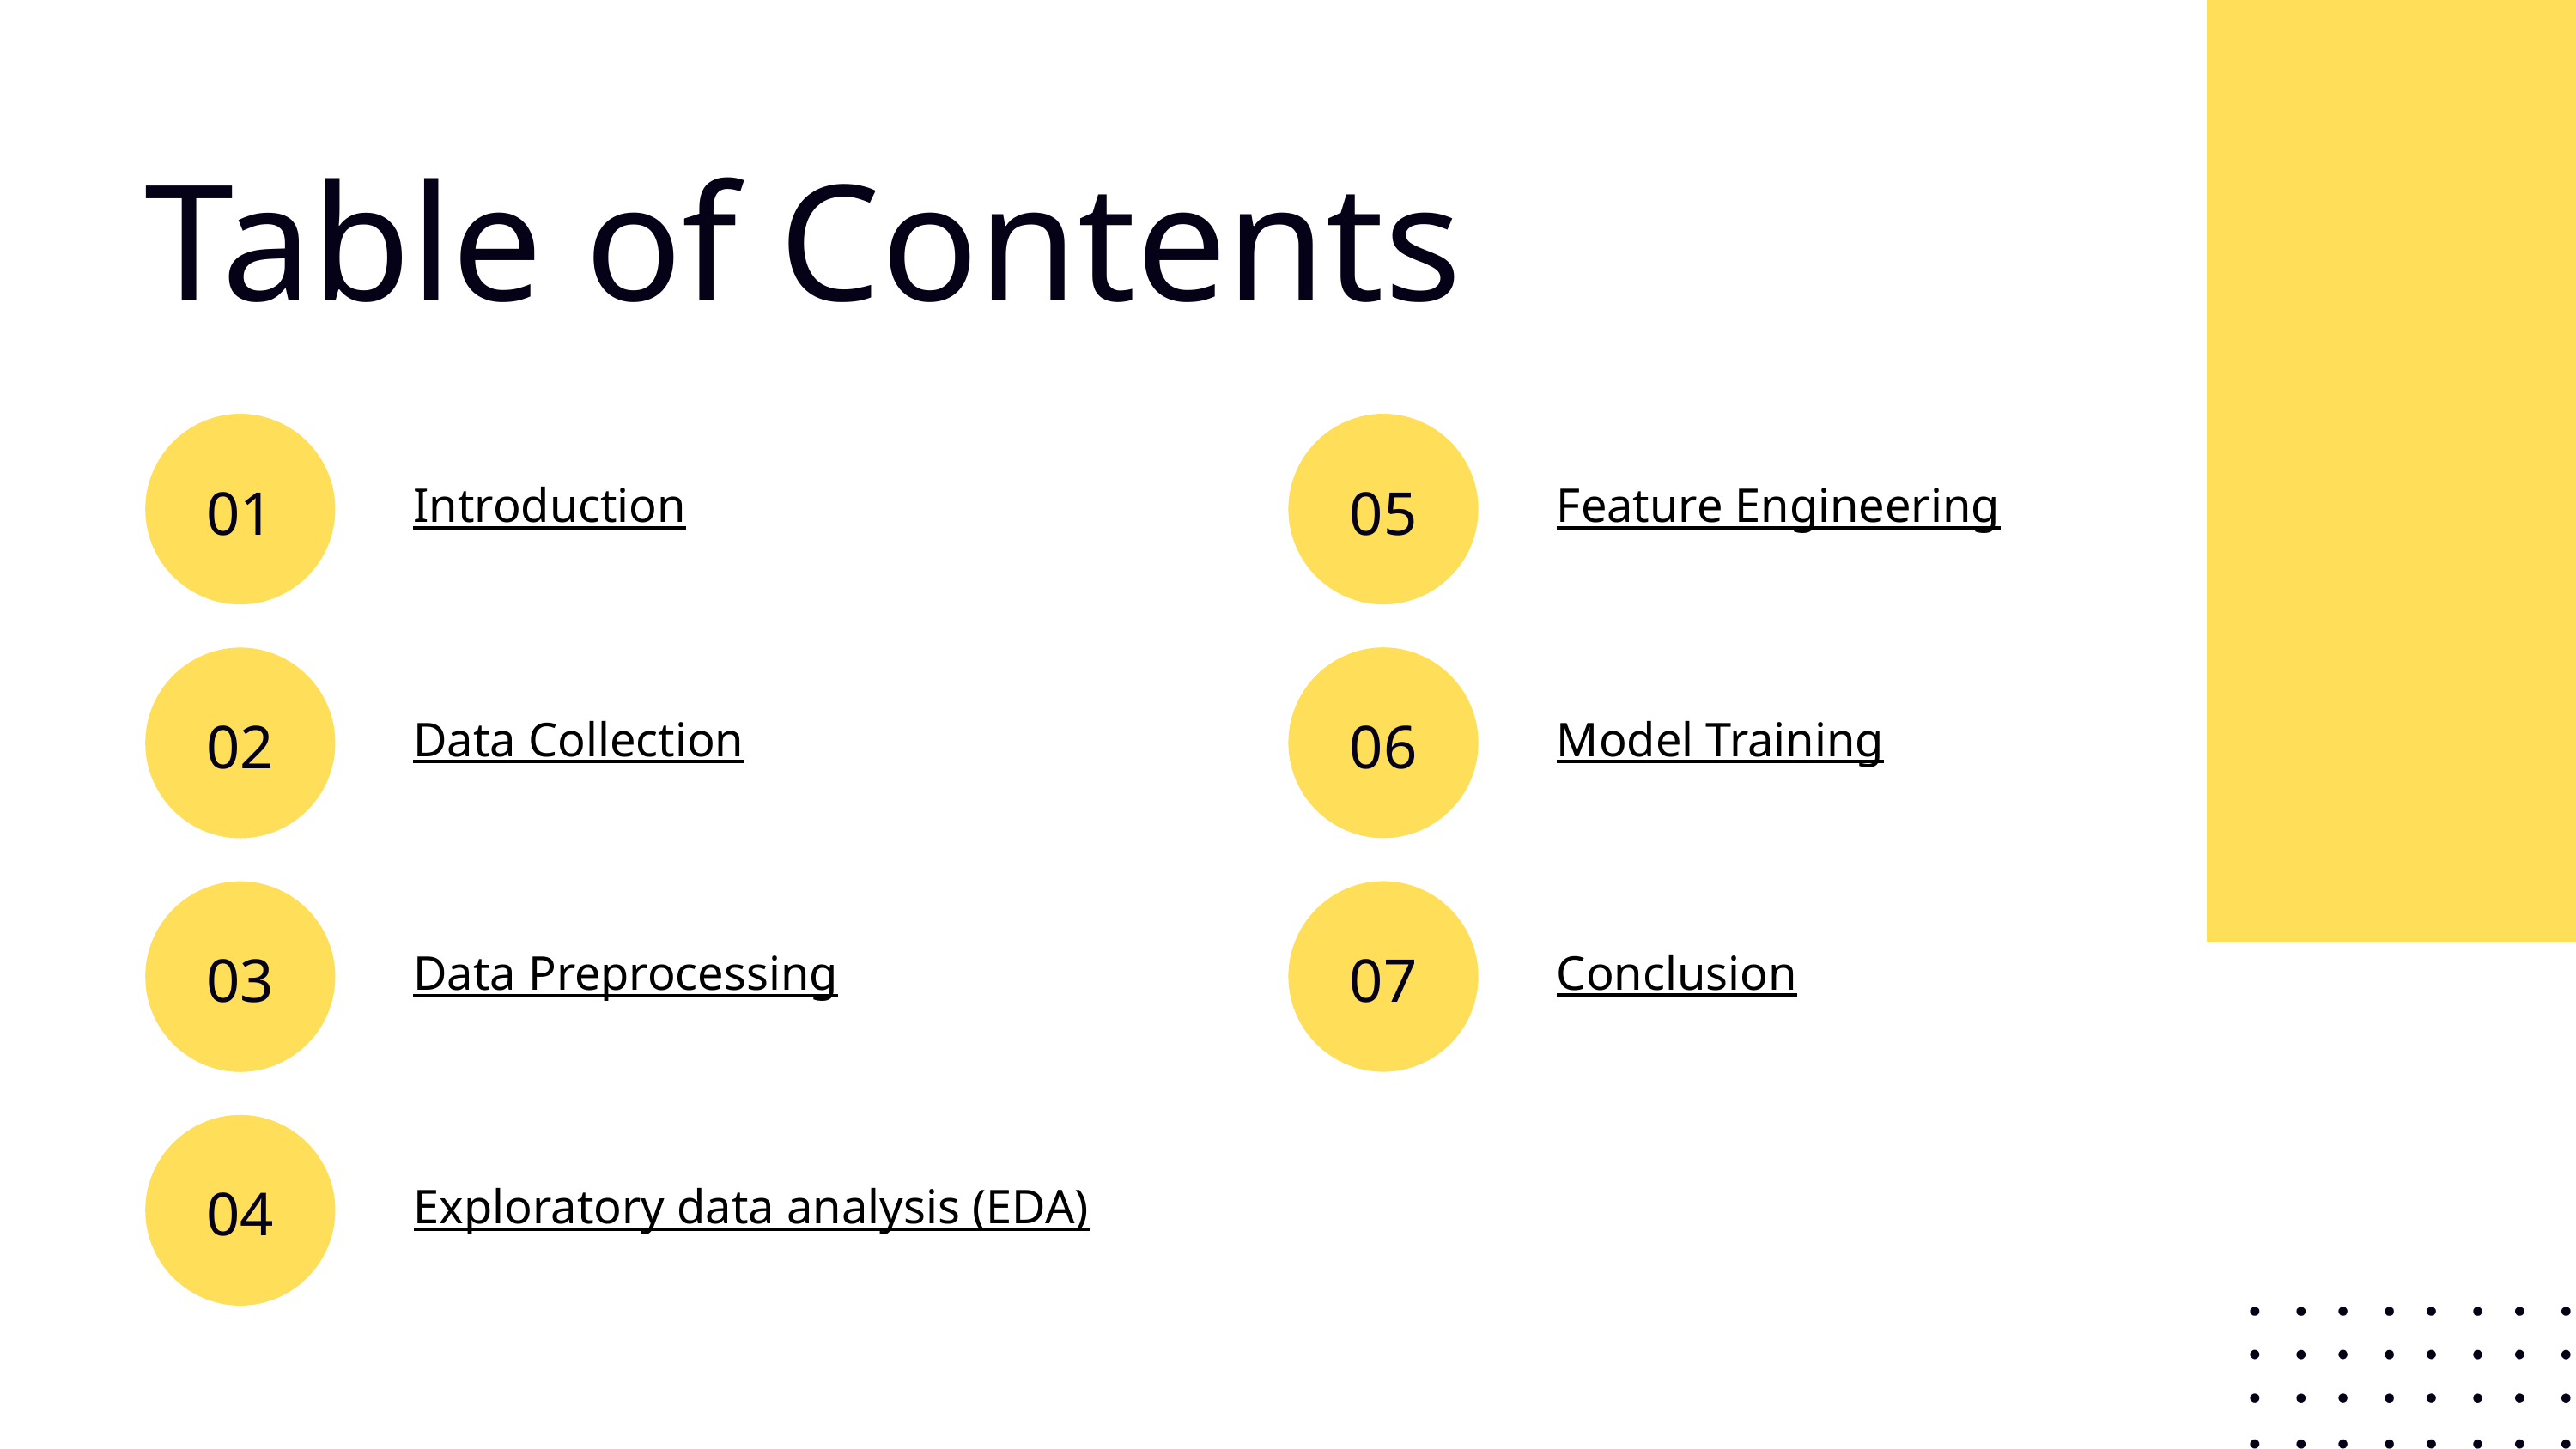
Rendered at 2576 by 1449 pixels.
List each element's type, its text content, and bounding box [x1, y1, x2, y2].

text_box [144, 881, 1108, 1073]
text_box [1287, 413, 2251, 605]
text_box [1287, 881, 2251, 1072]
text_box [144, 647, 1108, 839]
picture [2250, 1305, 2571, 1449]
text_box Table of Contents [144, 155, 1479, 333]
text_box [144, 1114, 1194, 1307]
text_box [144, 413, 1108, 605]
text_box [2206, 0, 2576, 943]
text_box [1287, 646, 2251, 839]
